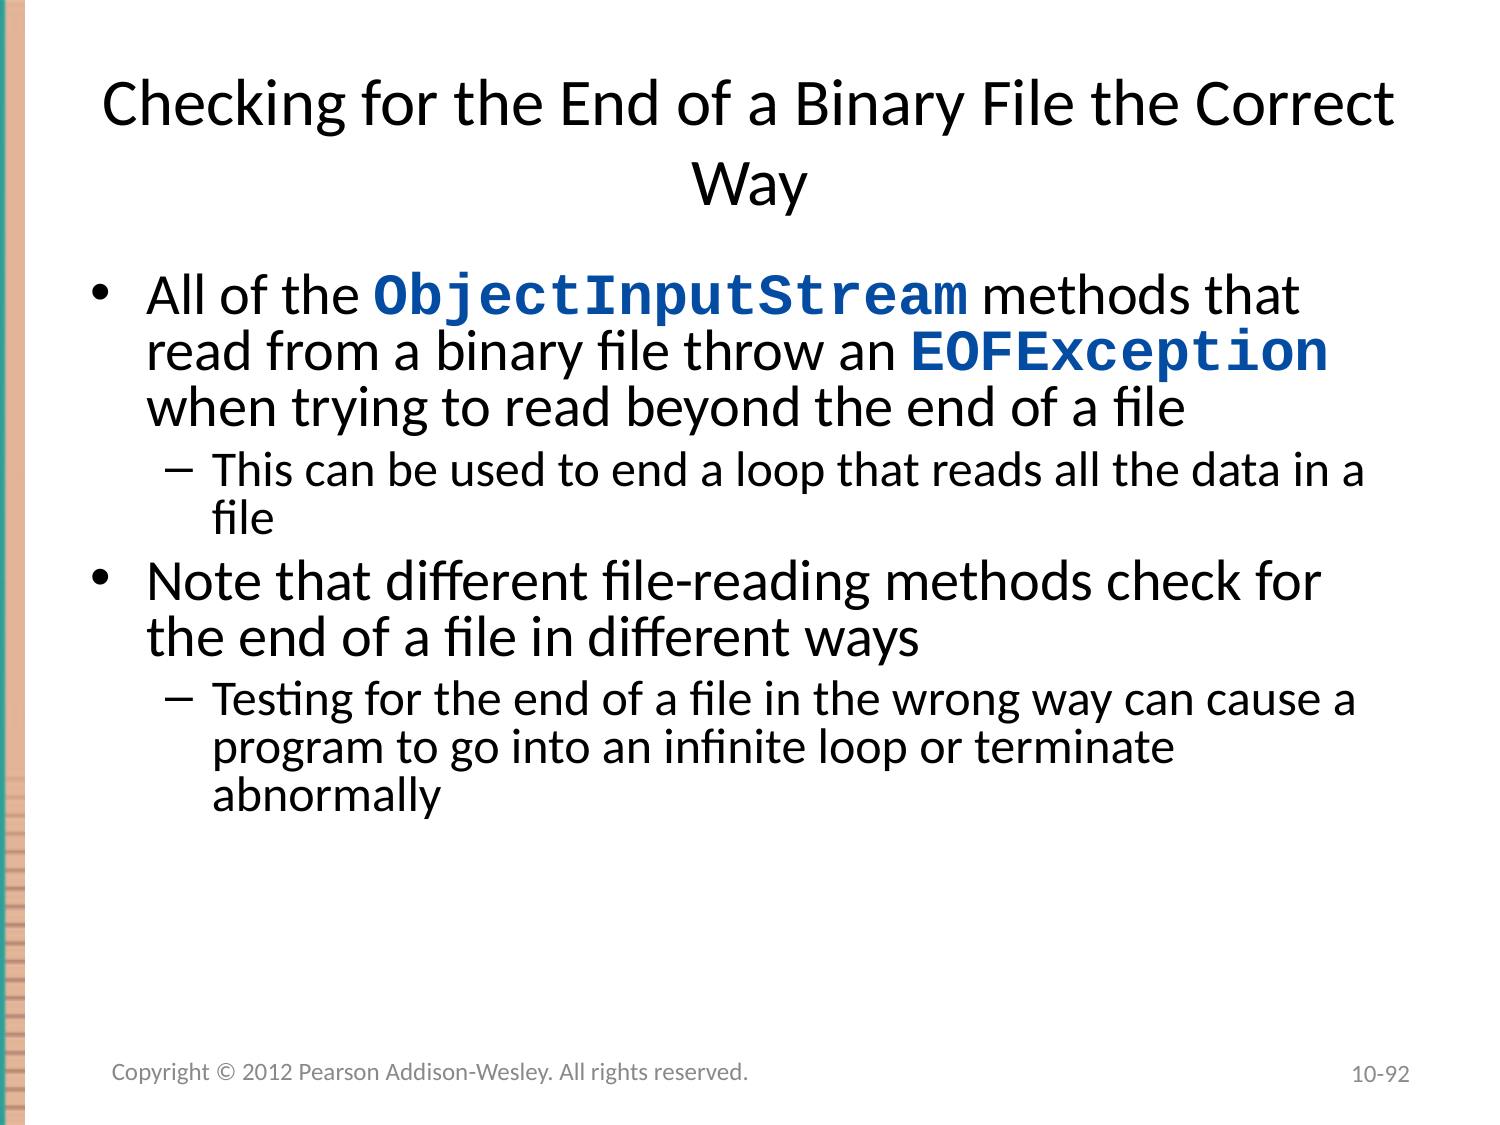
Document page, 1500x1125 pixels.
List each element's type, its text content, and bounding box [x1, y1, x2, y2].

footer Copyright © 2012 Pearson Addison-Wesley. All rights reserved. [75, 1040, 788, 1100]
title Checking for the End of a Binary File the Correct Way [74, 44, 1426, 233]
slide_number 10-92 [1074, 1042, 1425, 1103]
picture [0, 0, 25, 1125]
list All of the ObjectInputStream methods that read from a binary file throw an EOFException when trying to read beyond the end of a file This can be used to end a loop that reads all the data in a file Note that different file-reading methods check for the end of a file in different ways Testing for the end of a file in the wrong way can cause a program to go into an infinite loop or terminate abnormally [74, 262, 1426, 1006]
